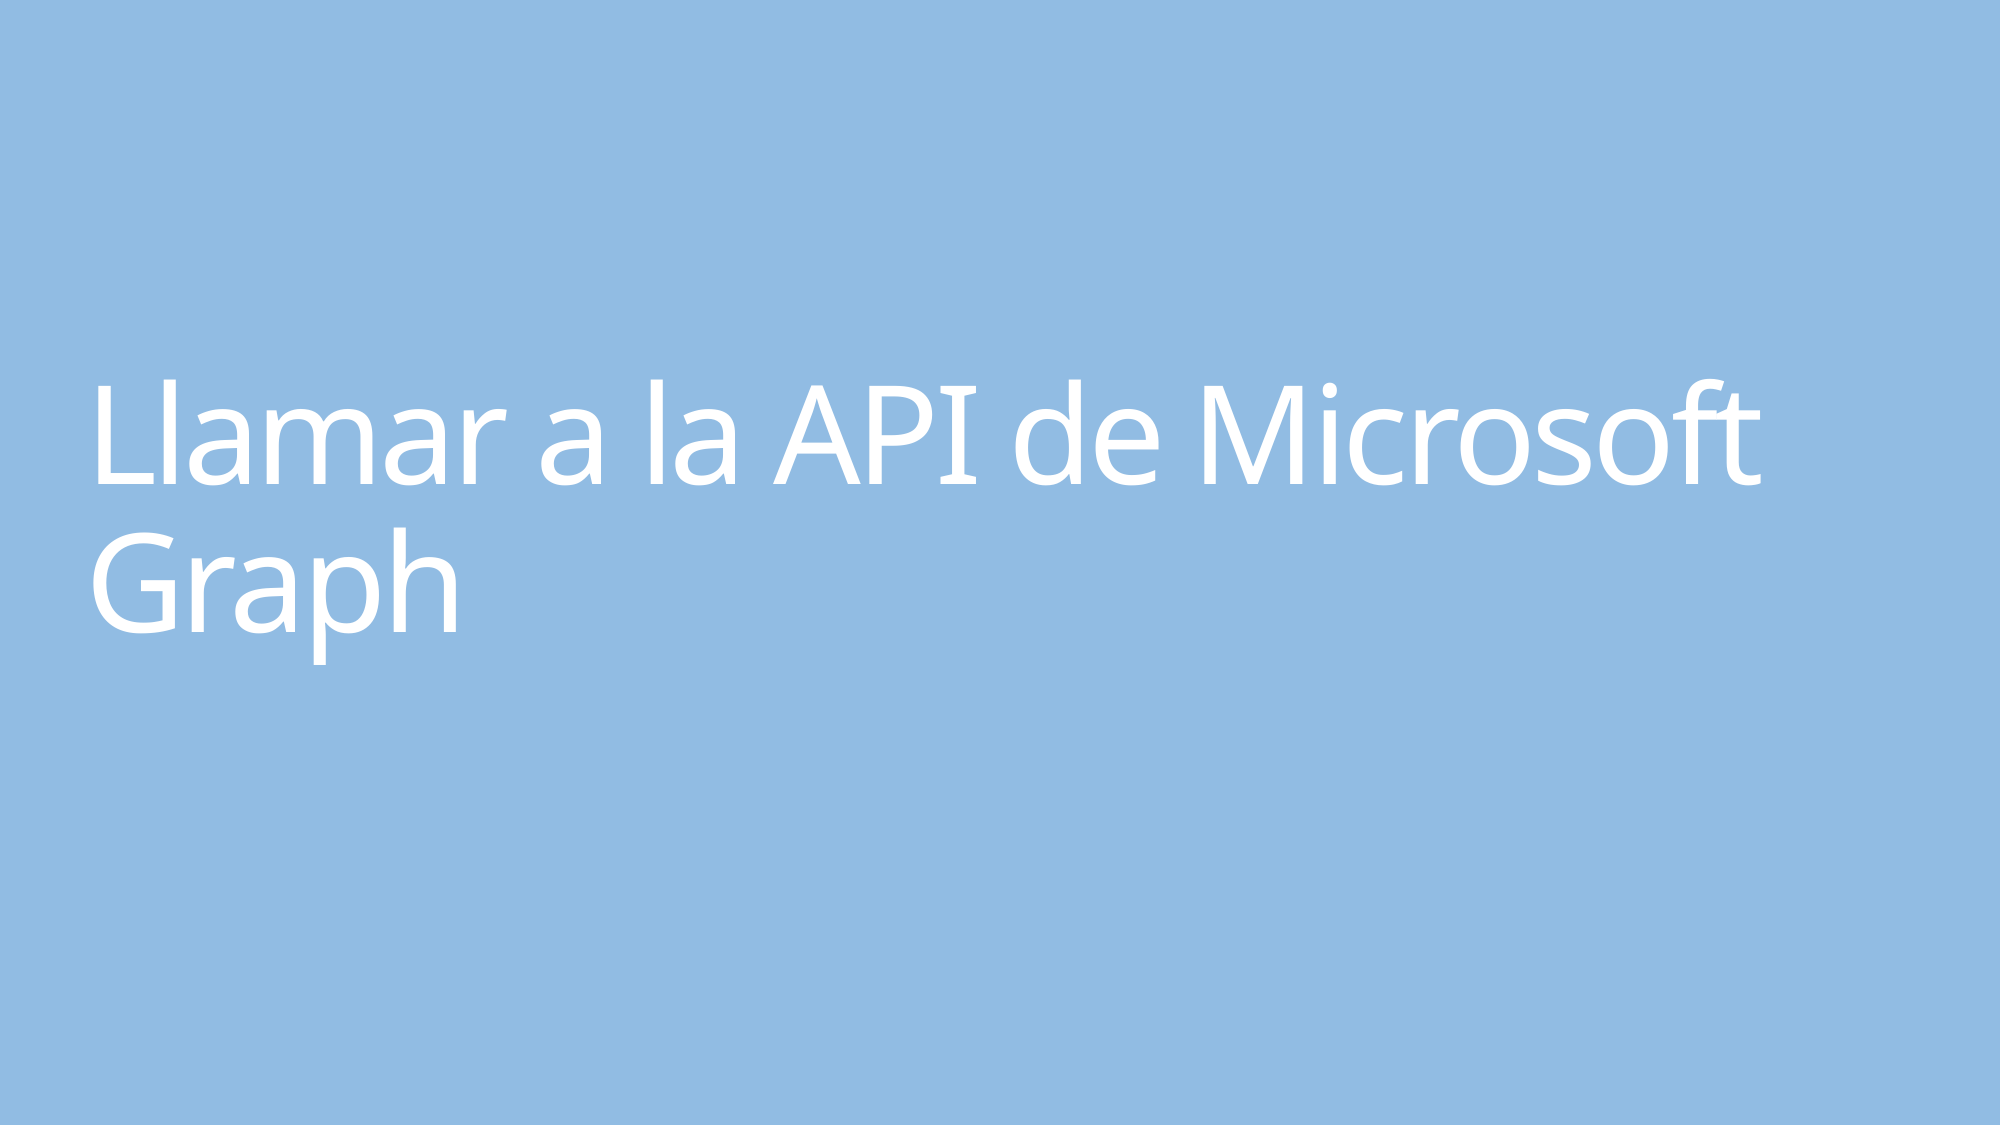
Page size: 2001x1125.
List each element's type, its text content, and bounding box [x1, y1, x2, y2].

title Llamar a la API de Microsoft Graph [85, 462, 1915, 663]
